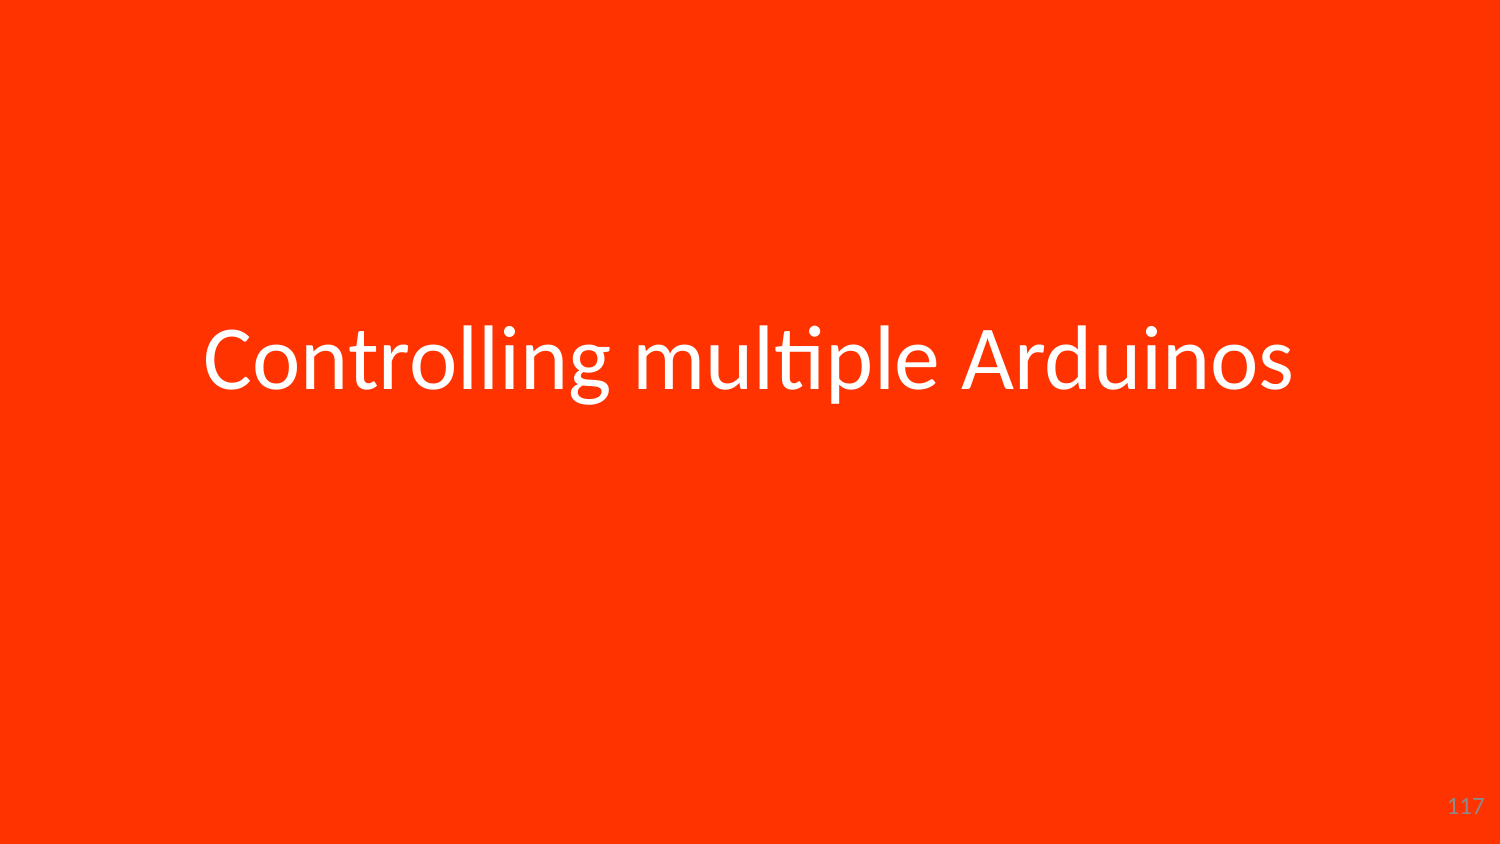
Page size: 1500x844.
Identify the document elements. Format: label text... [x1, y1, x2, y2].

slide_number 117 [1415, 782, 1500, 828]
title Controlling multiple Arduinos [112, 262, 1388, 443]
